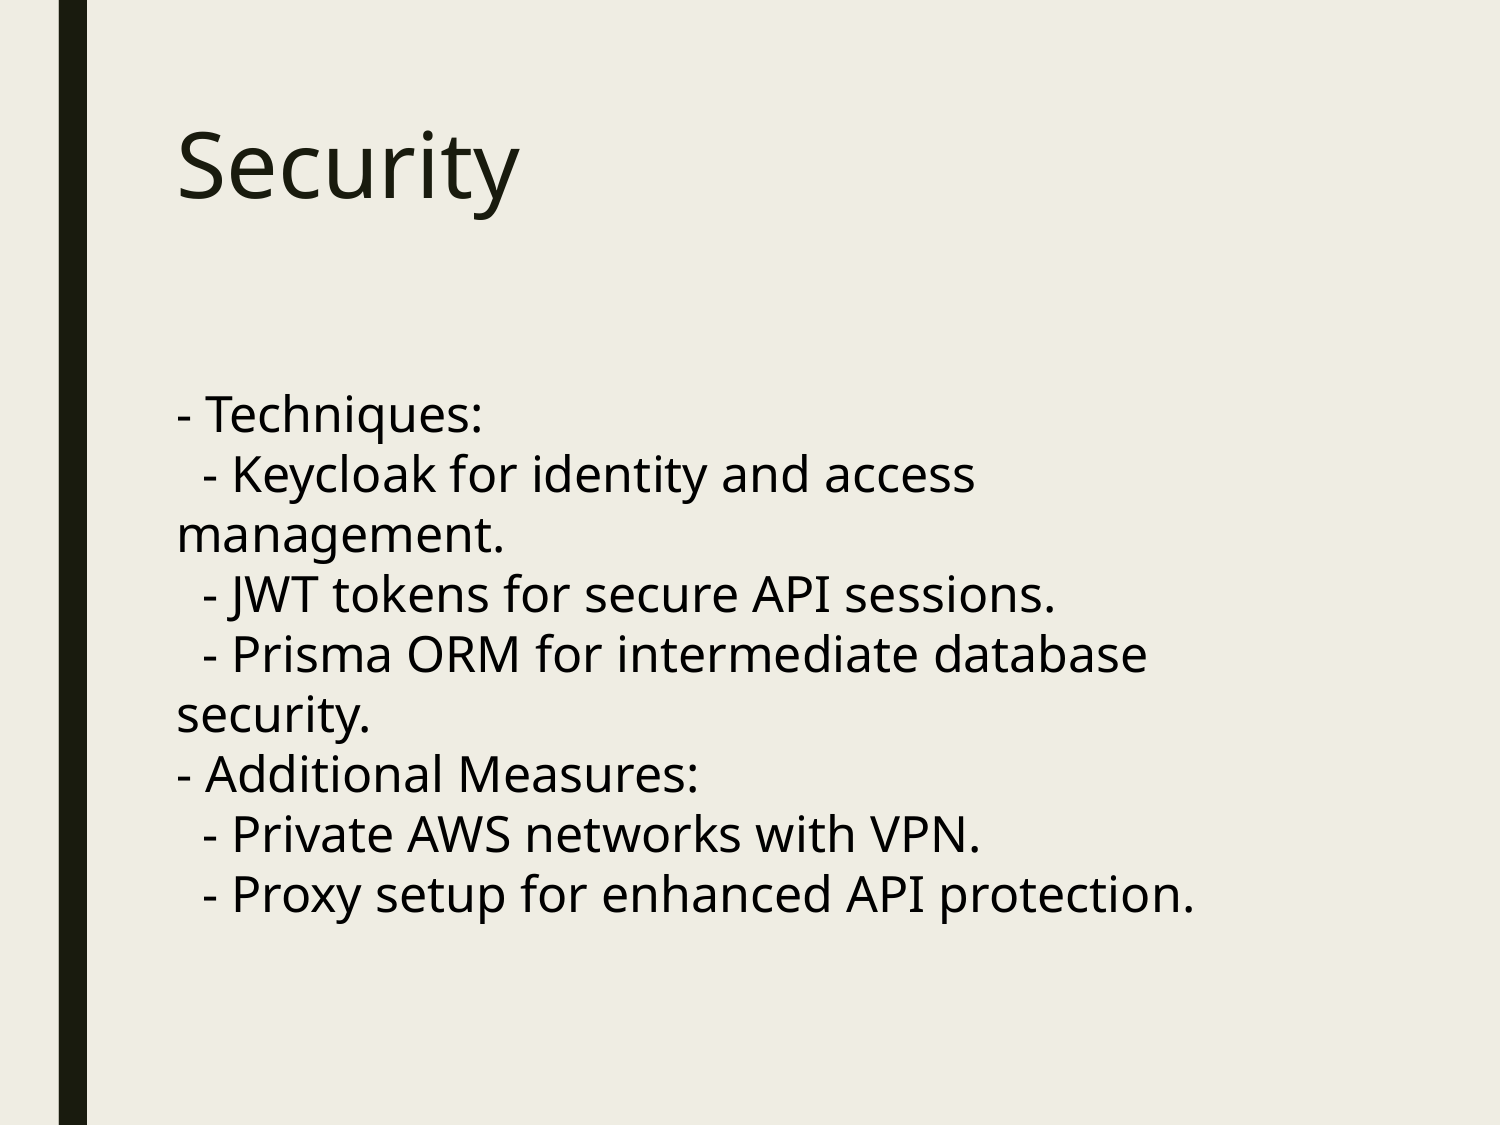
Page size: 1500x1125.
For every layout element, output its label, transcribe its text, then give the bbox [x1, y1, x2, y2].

title Security [168, 111, 1351, 357]
list - Techniques: - Keycloak for identity and access management. - JWT tokens for secure API sessions. - Prisma ORM for intermediate database security. - Additional Measures: - Private AWS networks with VPN. - Proxy setup for enhanced API protection. [168, 374, 1351, 963]
